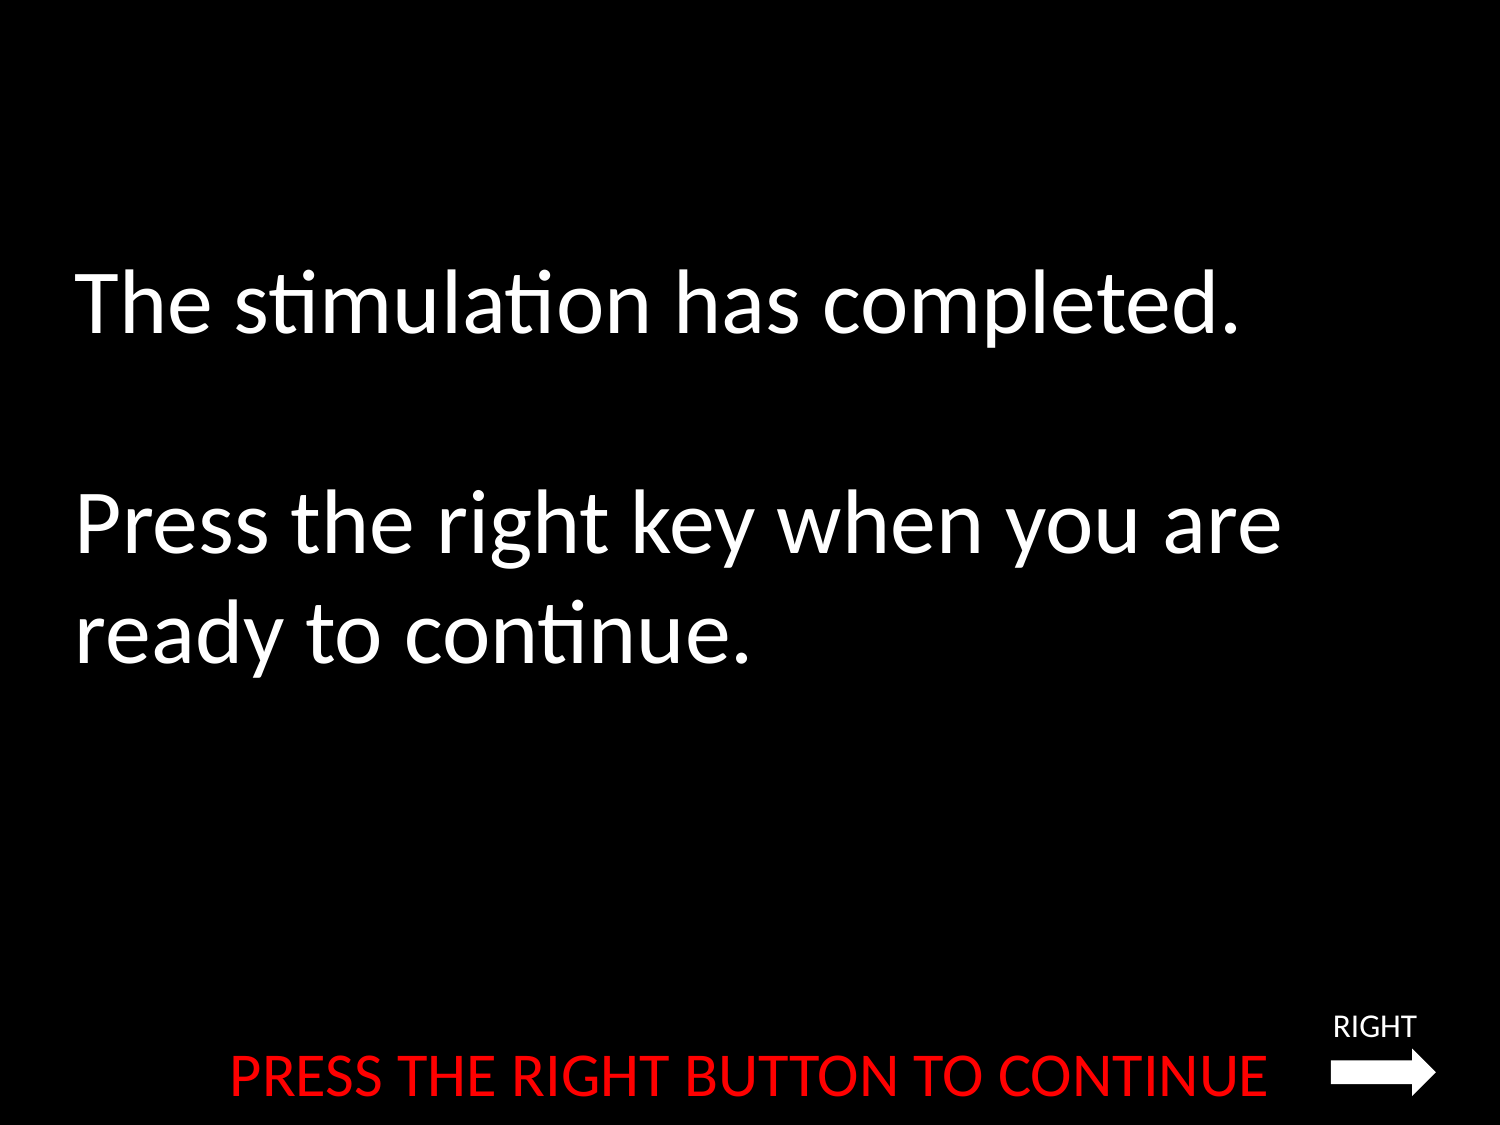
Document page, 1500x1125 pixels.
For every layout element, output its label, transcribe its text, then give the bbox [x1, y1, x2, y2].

text_box PRESS THE RIGHT BUTTON TO CONTINUE [0, 1017, 1249, 1125]
text_box RIGHT [1249, 996, 1500, 1125]
title The stimulation has completed. Press the right key when you are ready to continue. [59, 57, 1448, 866]
text_box [1330, 1047, 1437, 1097]
